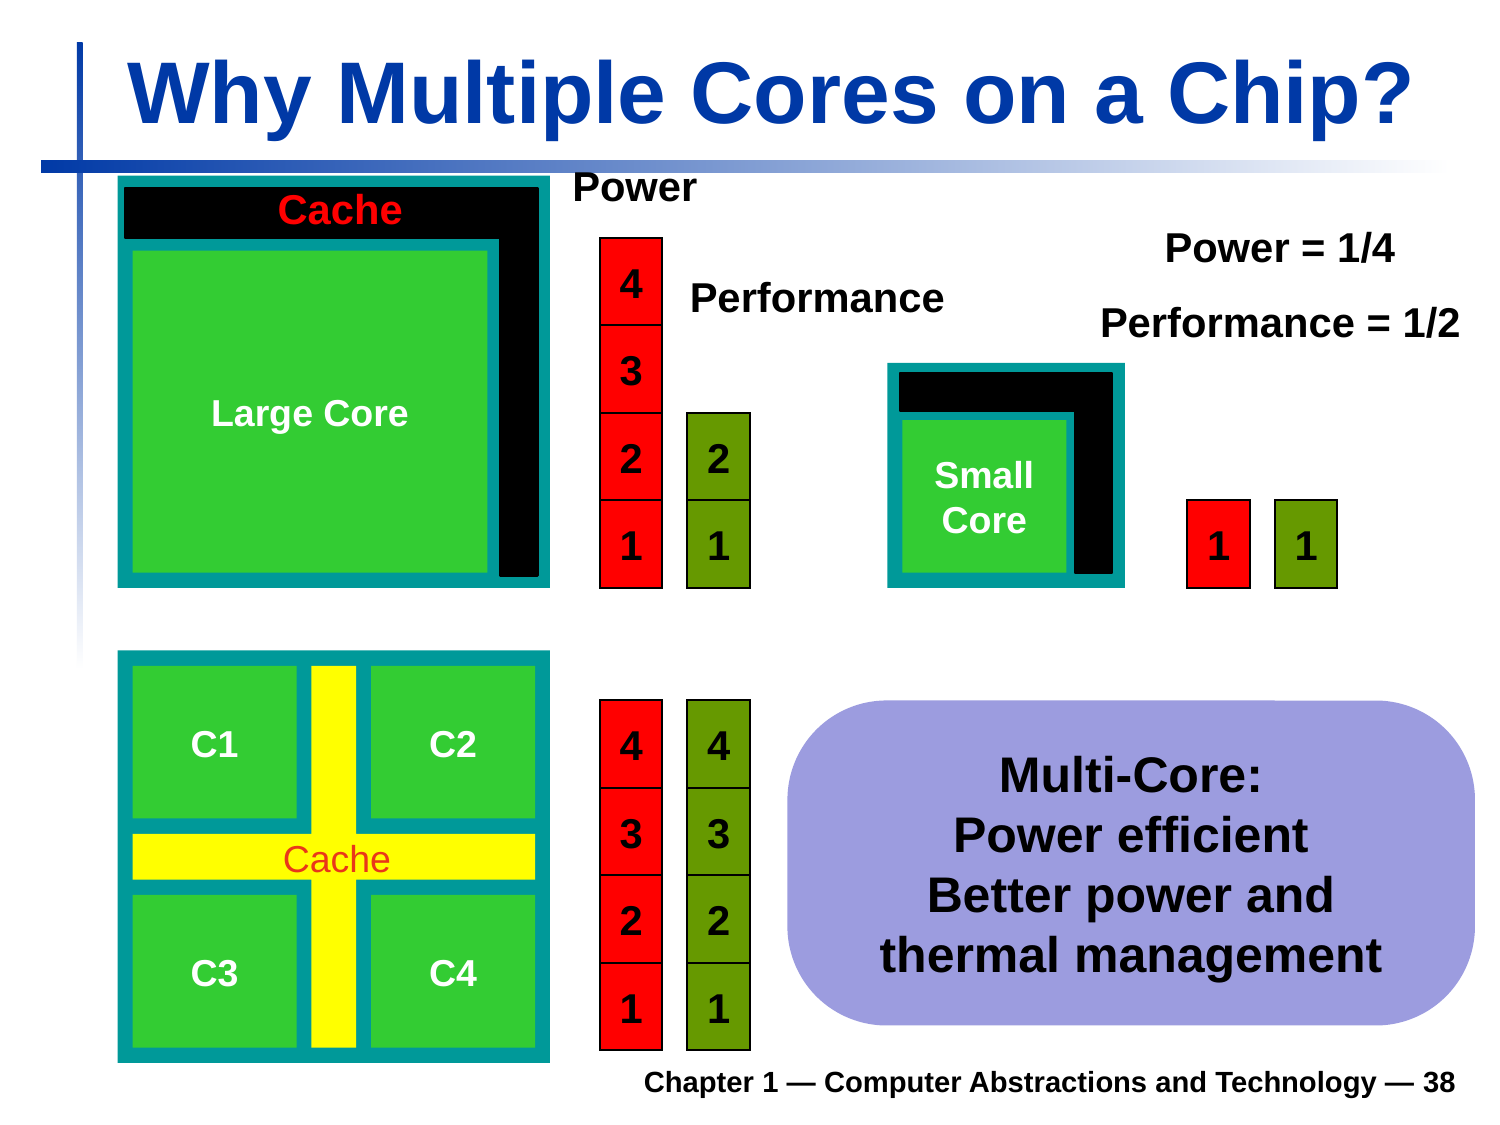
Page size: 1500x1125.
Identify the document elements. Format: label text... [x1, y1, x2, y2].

text_box 2 [687, 412, 750, 501]
text_box 1 [599, 963, 663, 1051]
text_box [117, 175, 551, 589]
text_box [887, 362, 1126, 589]
text_box 1 [687, 501, 750, 588]
text_box 3 [687, 788, 750, 876]
text_box 3 [599, 326, 663, 413]
text_box Multi-Core: Power efficient Better power and thermal management [787, 700, 1475, 1026]
text_box 1 [599, 501, 663, 588]
text_box Power [557, 152, 713, 218]
text_box 1 [687, 963, 750, 1051]
footer Chapter 1 — Computer Abstractions and Technology — [277, 1046, 1471, 1106]
text_box 1 [1274, 500, 1338, 588]
text_box Performance = 1/2 [1085, 288, 1476, 353]
text_box Performance [674, 263, 960, 328]
title Why Multiple Cores on a Chip? [112, 27, 1468, 149]
text_box 4 [687, 700, 750, 788]
text_box 2 [599, 413, 663, 501]
text_box 3 [599, 788, 663, 876]
text_box 4 [599, 700, 663, 788]
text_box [117, 650, 551, 1064]
text_box 1 [1187, 500, 1250, 588]
text_box 4 [599, 237, 663, 326]
text_box Power = 1/4 [1149, 213, 1411, 278]
text_box 2 [599, 876, 663, 963]
text_box 2 [687, 876, 750, 963]
